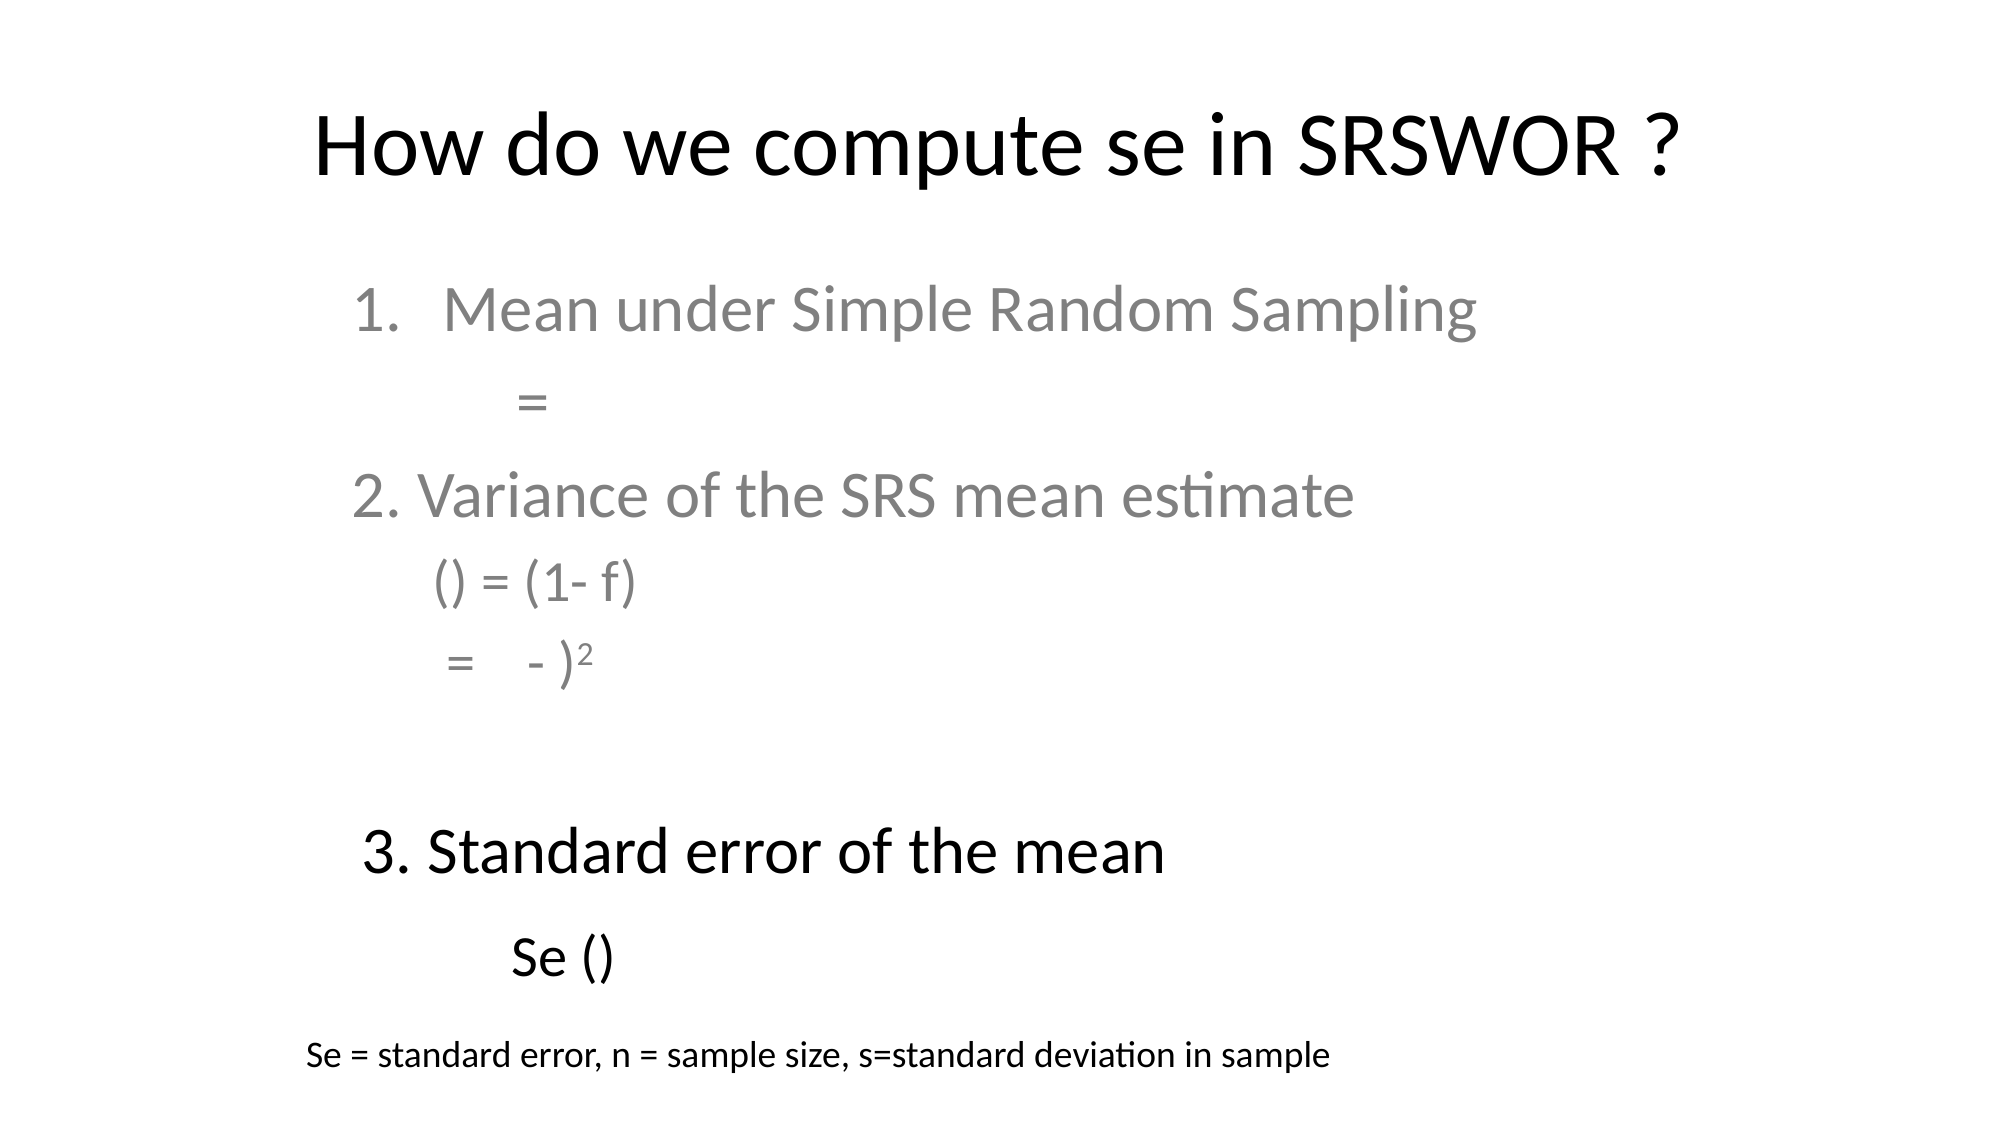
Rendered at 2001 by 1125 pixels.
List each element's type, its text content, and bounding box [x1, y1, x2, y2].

text_box Se = standard error, n = sample size, s=standard deviation in sample [291, 1023, 1733, 1083]
title How do we compute se in SRSWOR ? [99, 45, 1900, 233]
